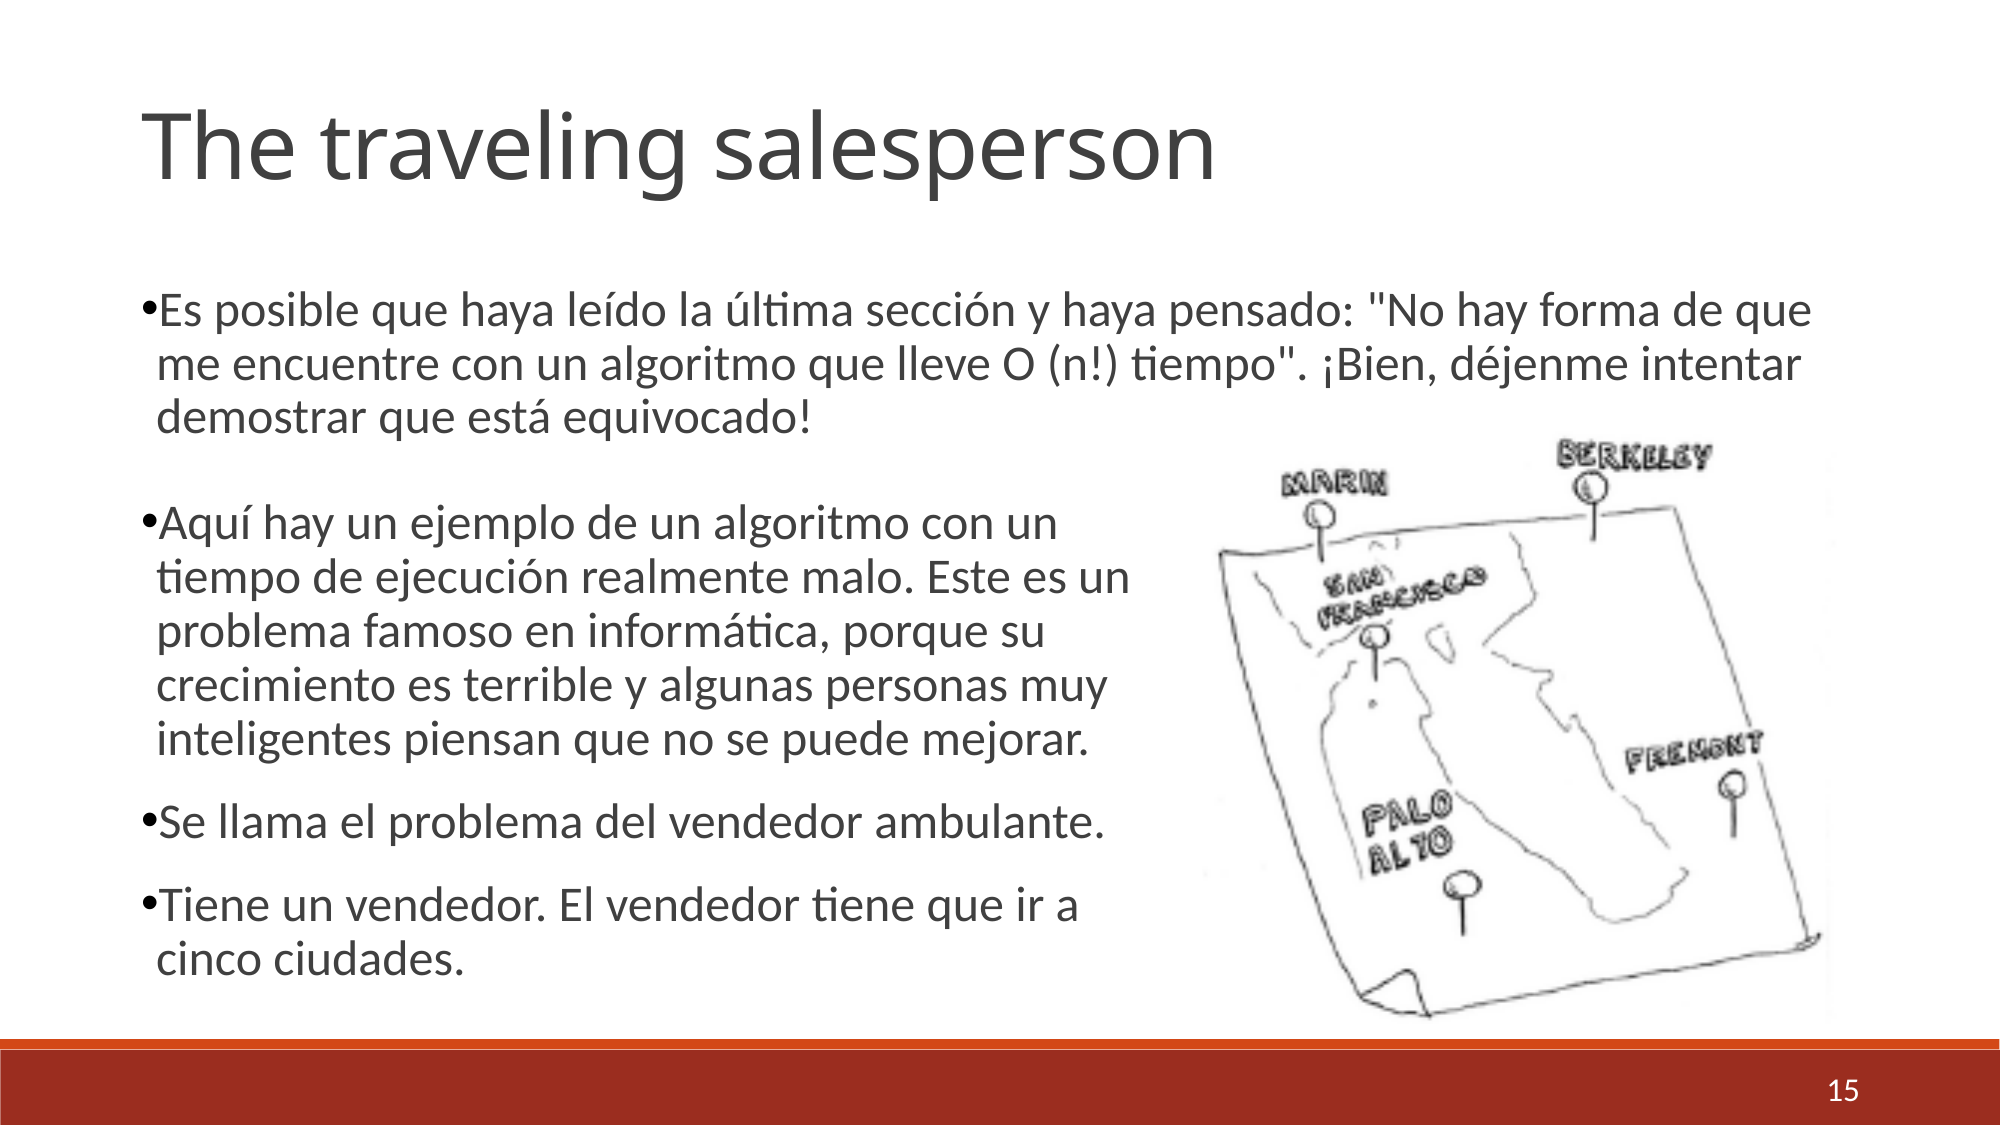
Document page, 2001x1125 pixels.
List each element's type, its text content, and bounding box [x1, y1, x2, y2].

slide_number 15 [126, 1061, 1875, 1115]
text_box Es posible que haya leído la última sección y haya pensado: "No hay forma de que me encuentre con un algoritmo que lleve O (n!) tiempo". ¡Bien, déjenme intentar demostrar que está equivocado! [126, 275, 1830, 870]
text_box Aquí hay un ejemplo de un algoritmo con un tiempo de ejecución realmente malo. Este es un problema famoso en informática, porque su crecimiento es terrible y algunas personas muy inteligentes piensan que no se puede mejorar. Se llama el problema del vendedor ambulante. Tiene un vendedor. El vendedor tiene que ir a cinco ciudades. [126, 488, 1170, 999]
picture [1201, 422, 1876, 1025]
text_box The traveling salesperson [126, 97, 1821, 275]
